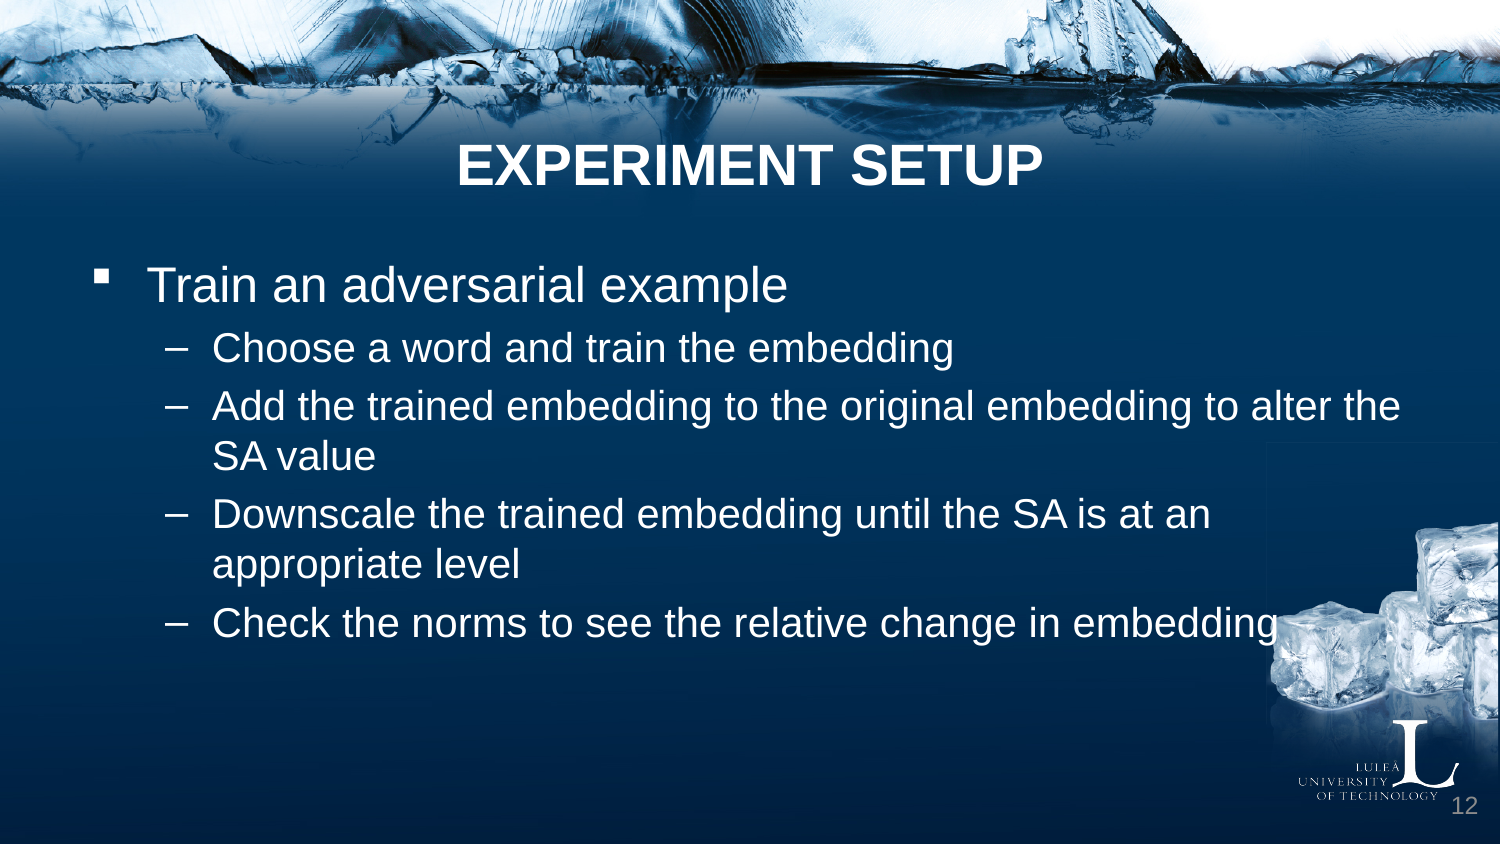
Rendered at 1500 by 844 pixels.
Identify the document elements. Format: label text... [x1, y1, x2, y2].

title Experiment Setup [75, 102, 1425, 222]
slide_number 12 [1156, 782, 1494, 828]
picture [0, 0, 1500, 844]
list Train an adversarial example Choose a word and train the embedding Add the trained embedding to the original embedding to alter the SA value Downscale the trained embedding until the SA is at an appropriate level Check the norms to see the relative change in embedding [75, 244, 1425, 790]
